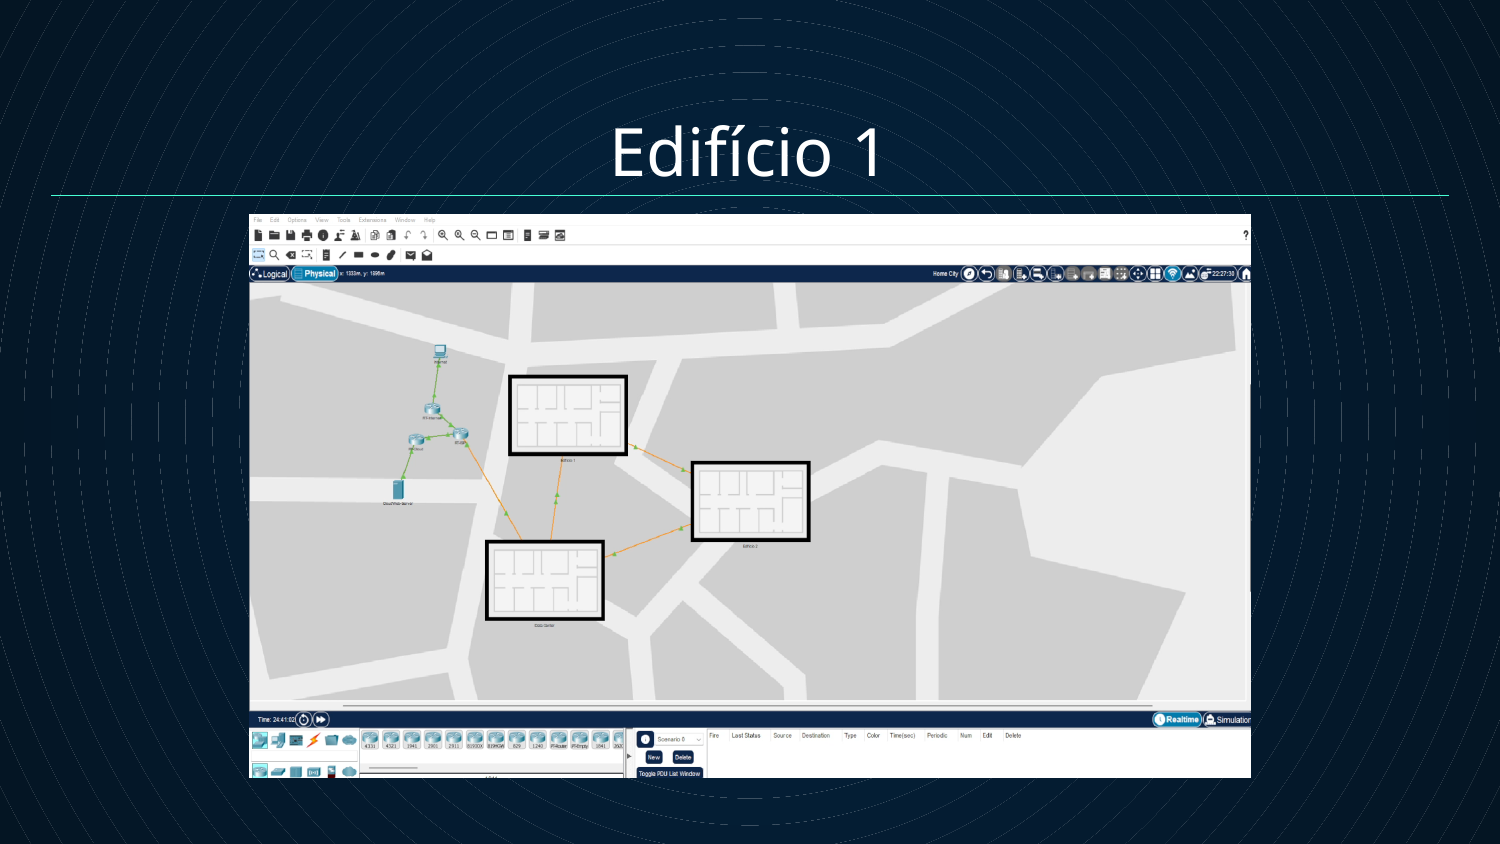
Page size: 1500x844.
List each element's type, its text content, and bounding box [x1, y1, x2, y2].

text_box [248, 213, 1252, 779]
title Edifício 1 [51, 202, 1449, 206]
title Edifício 1 [51, 105, 1449, 195]
